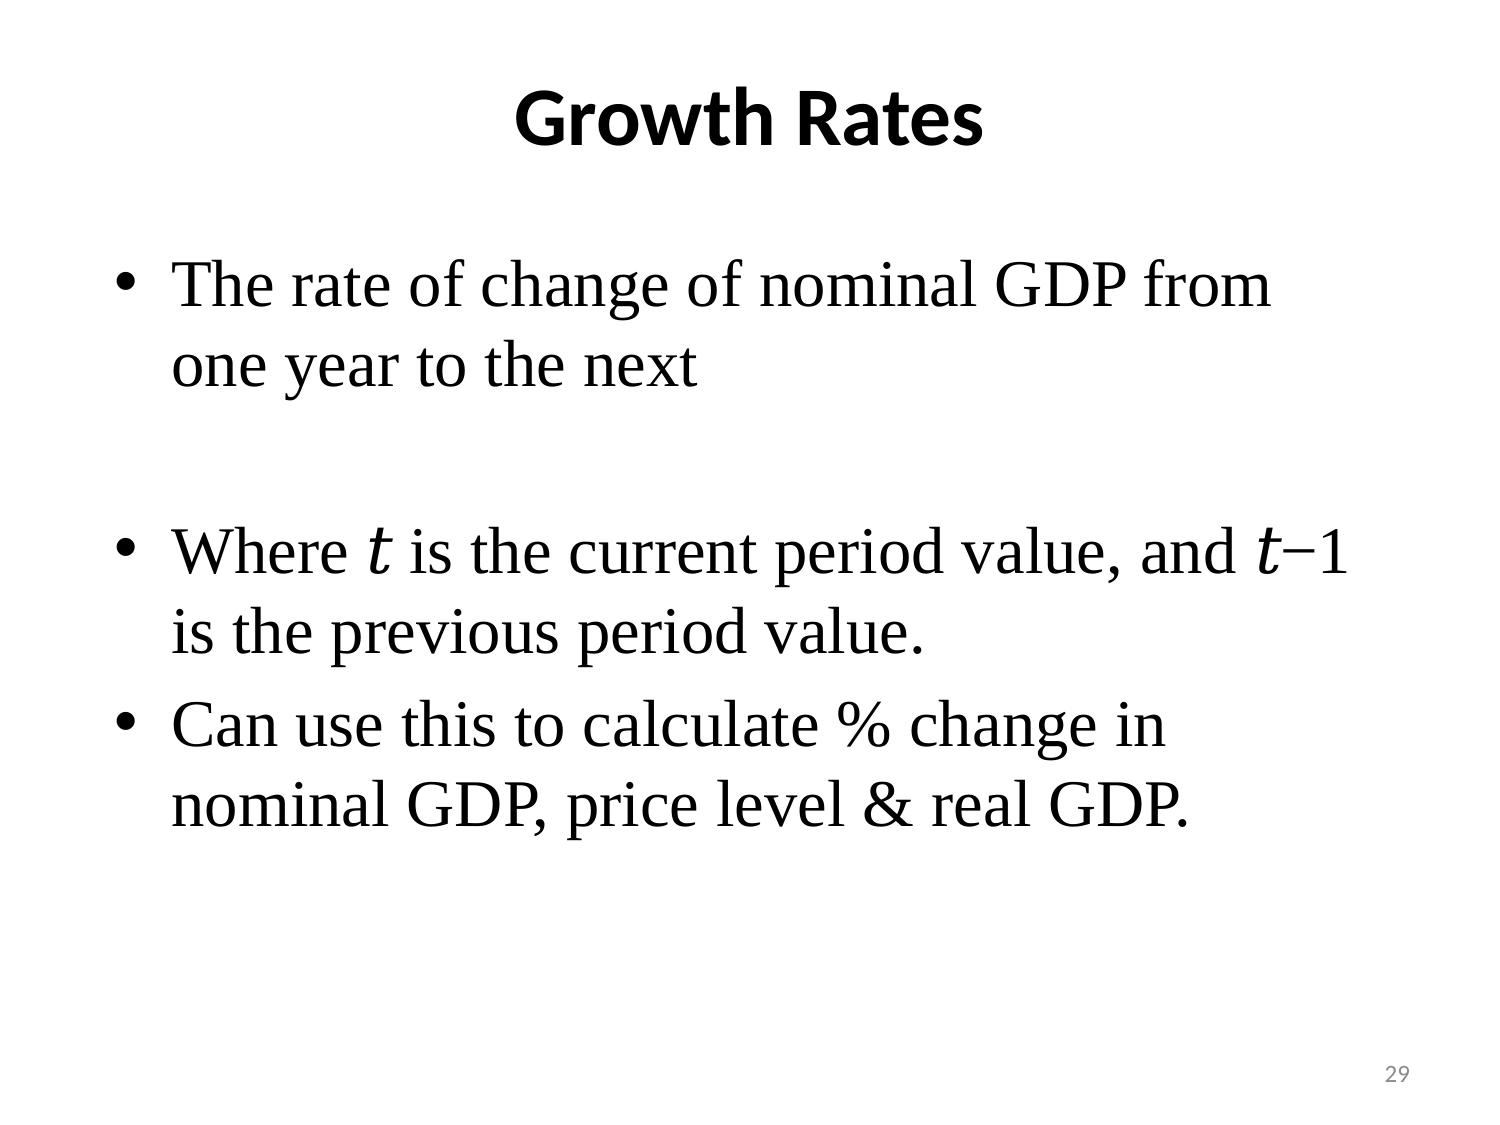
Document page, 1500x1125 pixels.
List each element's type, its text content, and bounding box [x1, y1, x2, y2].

title Growth Rates [75, 37, 1425, 188]
slide_number 29 [1074, 1042, 1425, 1103]
